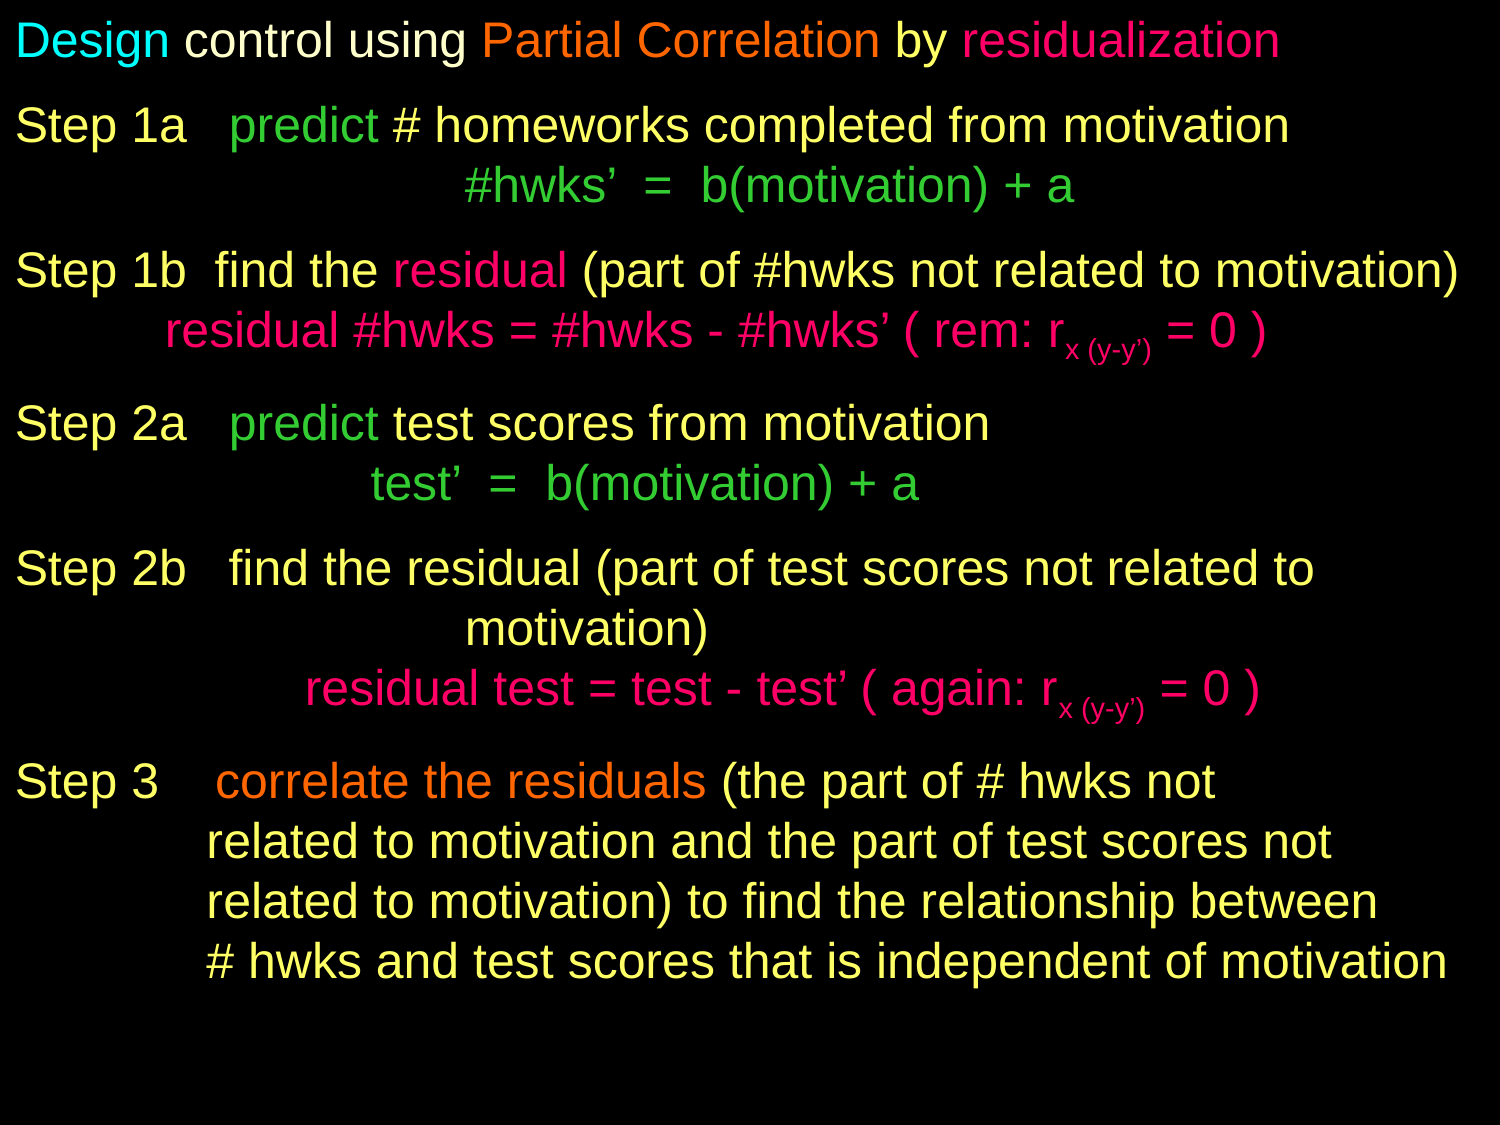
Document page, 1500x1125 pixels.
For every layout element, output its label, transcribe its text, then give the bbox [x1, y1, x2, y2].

text_box Design control using Partial Correlation by residualization Step 1a predict # homeworks completed from motivation #hwks’ = b(motivation) + a Step 1b find the residual (part of #hwks not related to motivation) residual #hwks = #hwks - #hwks’ ( rem: rx (y-y’) = 0 ) Step 2a predict test scores from motivation test’ = b(motivation) + a Step 2b find the residual (part of test scores not related to motivation) residual test = test - test’ ( again: rx (y-y’) = 0 ) Step 3 correlate the residuals (the part of # hwks not related to motivation and the part of test scores not related to motivation) to find the relationship between # hwks and test scores that is independent of motivation [0, 0, 1488, 997]
